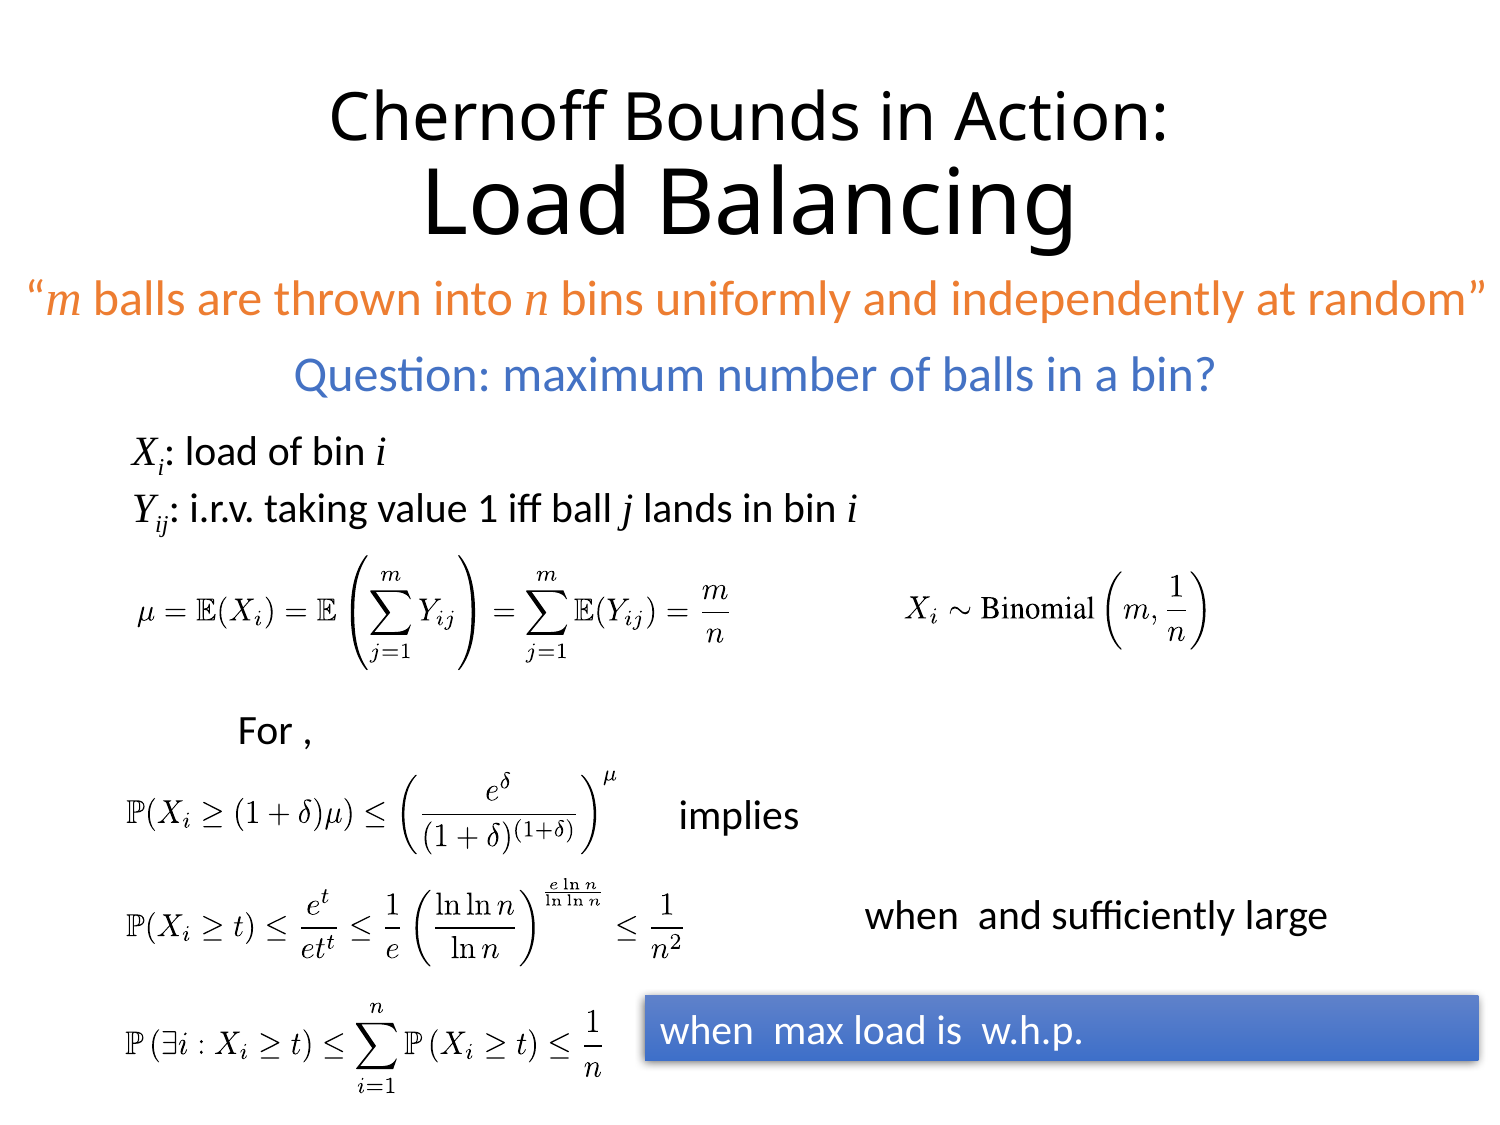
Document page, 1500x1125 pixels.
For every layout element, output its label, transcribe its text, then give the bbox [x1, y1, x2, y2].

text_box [126, 878, 1446, 970]
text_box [137, 555, 1206, 671]
text_box Xi: load of bin i Yij: i.r.v. taking value 1 iff ball j lands in bin i [117, 416, 873, 545]
text_box Question: maximum number of balls in a bin? [278, 333, 1233, 409]
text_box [125, 1002, 603, 1094]
text_box “m balls are thrown into n bins uniformly and independently at random” [9, 258, 1500, 333]
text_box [126, 770, 816, 855]
title Chernoff Bounds in Action: Load Balancing [103, 59, 1397, 258]
